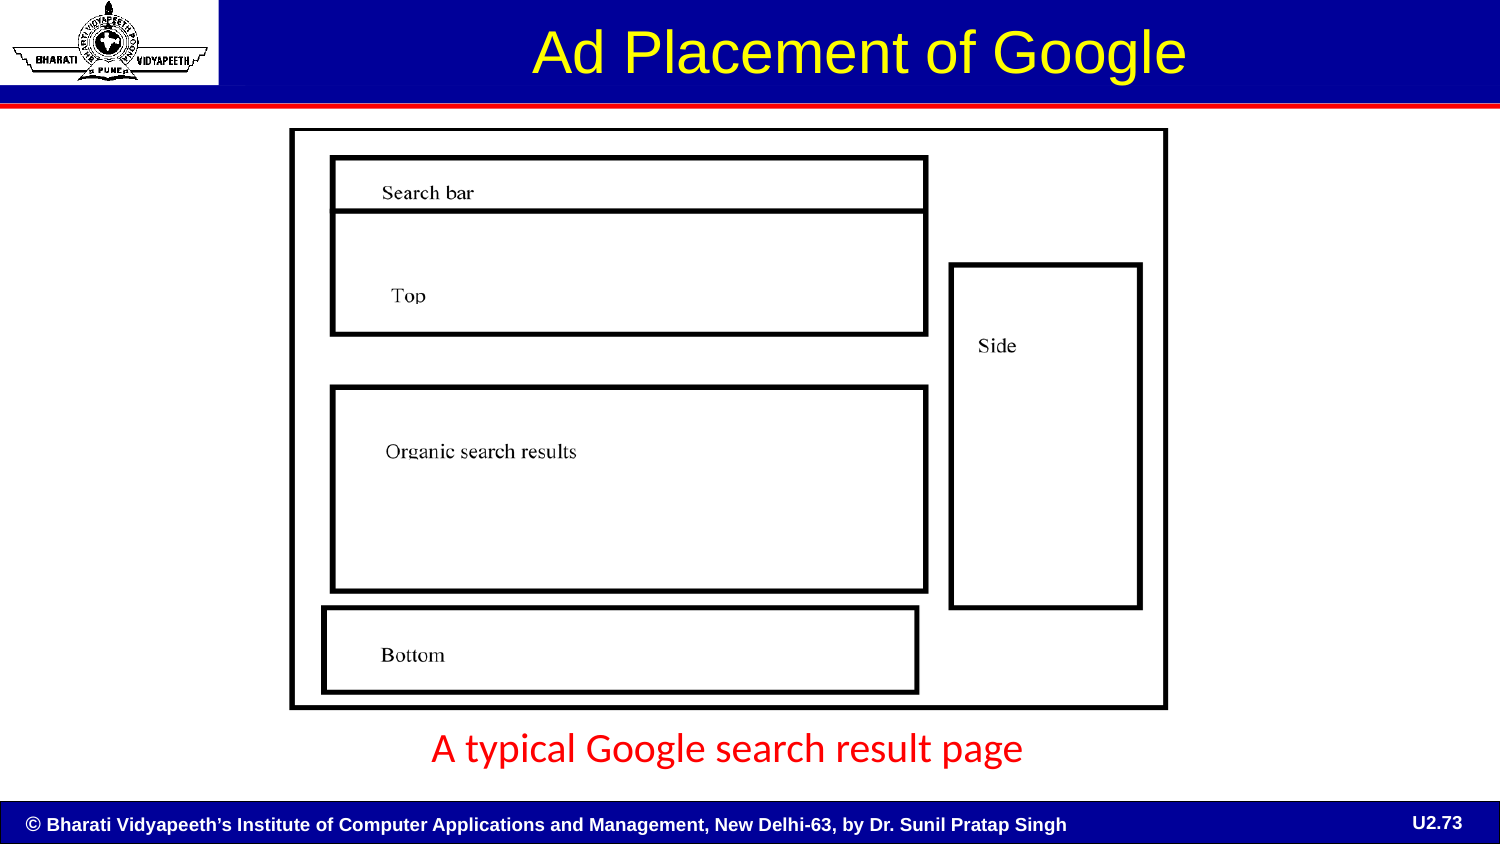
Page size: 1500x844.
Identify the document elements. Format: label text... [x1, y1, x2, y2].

picture [288, 128, 1176, 711]
picture [12, 1, 208, 81]
title Ad Placement of Google [233, 6, 1488, 89]
text_box A typical Google search result page [416, 719, 1039, 779]
